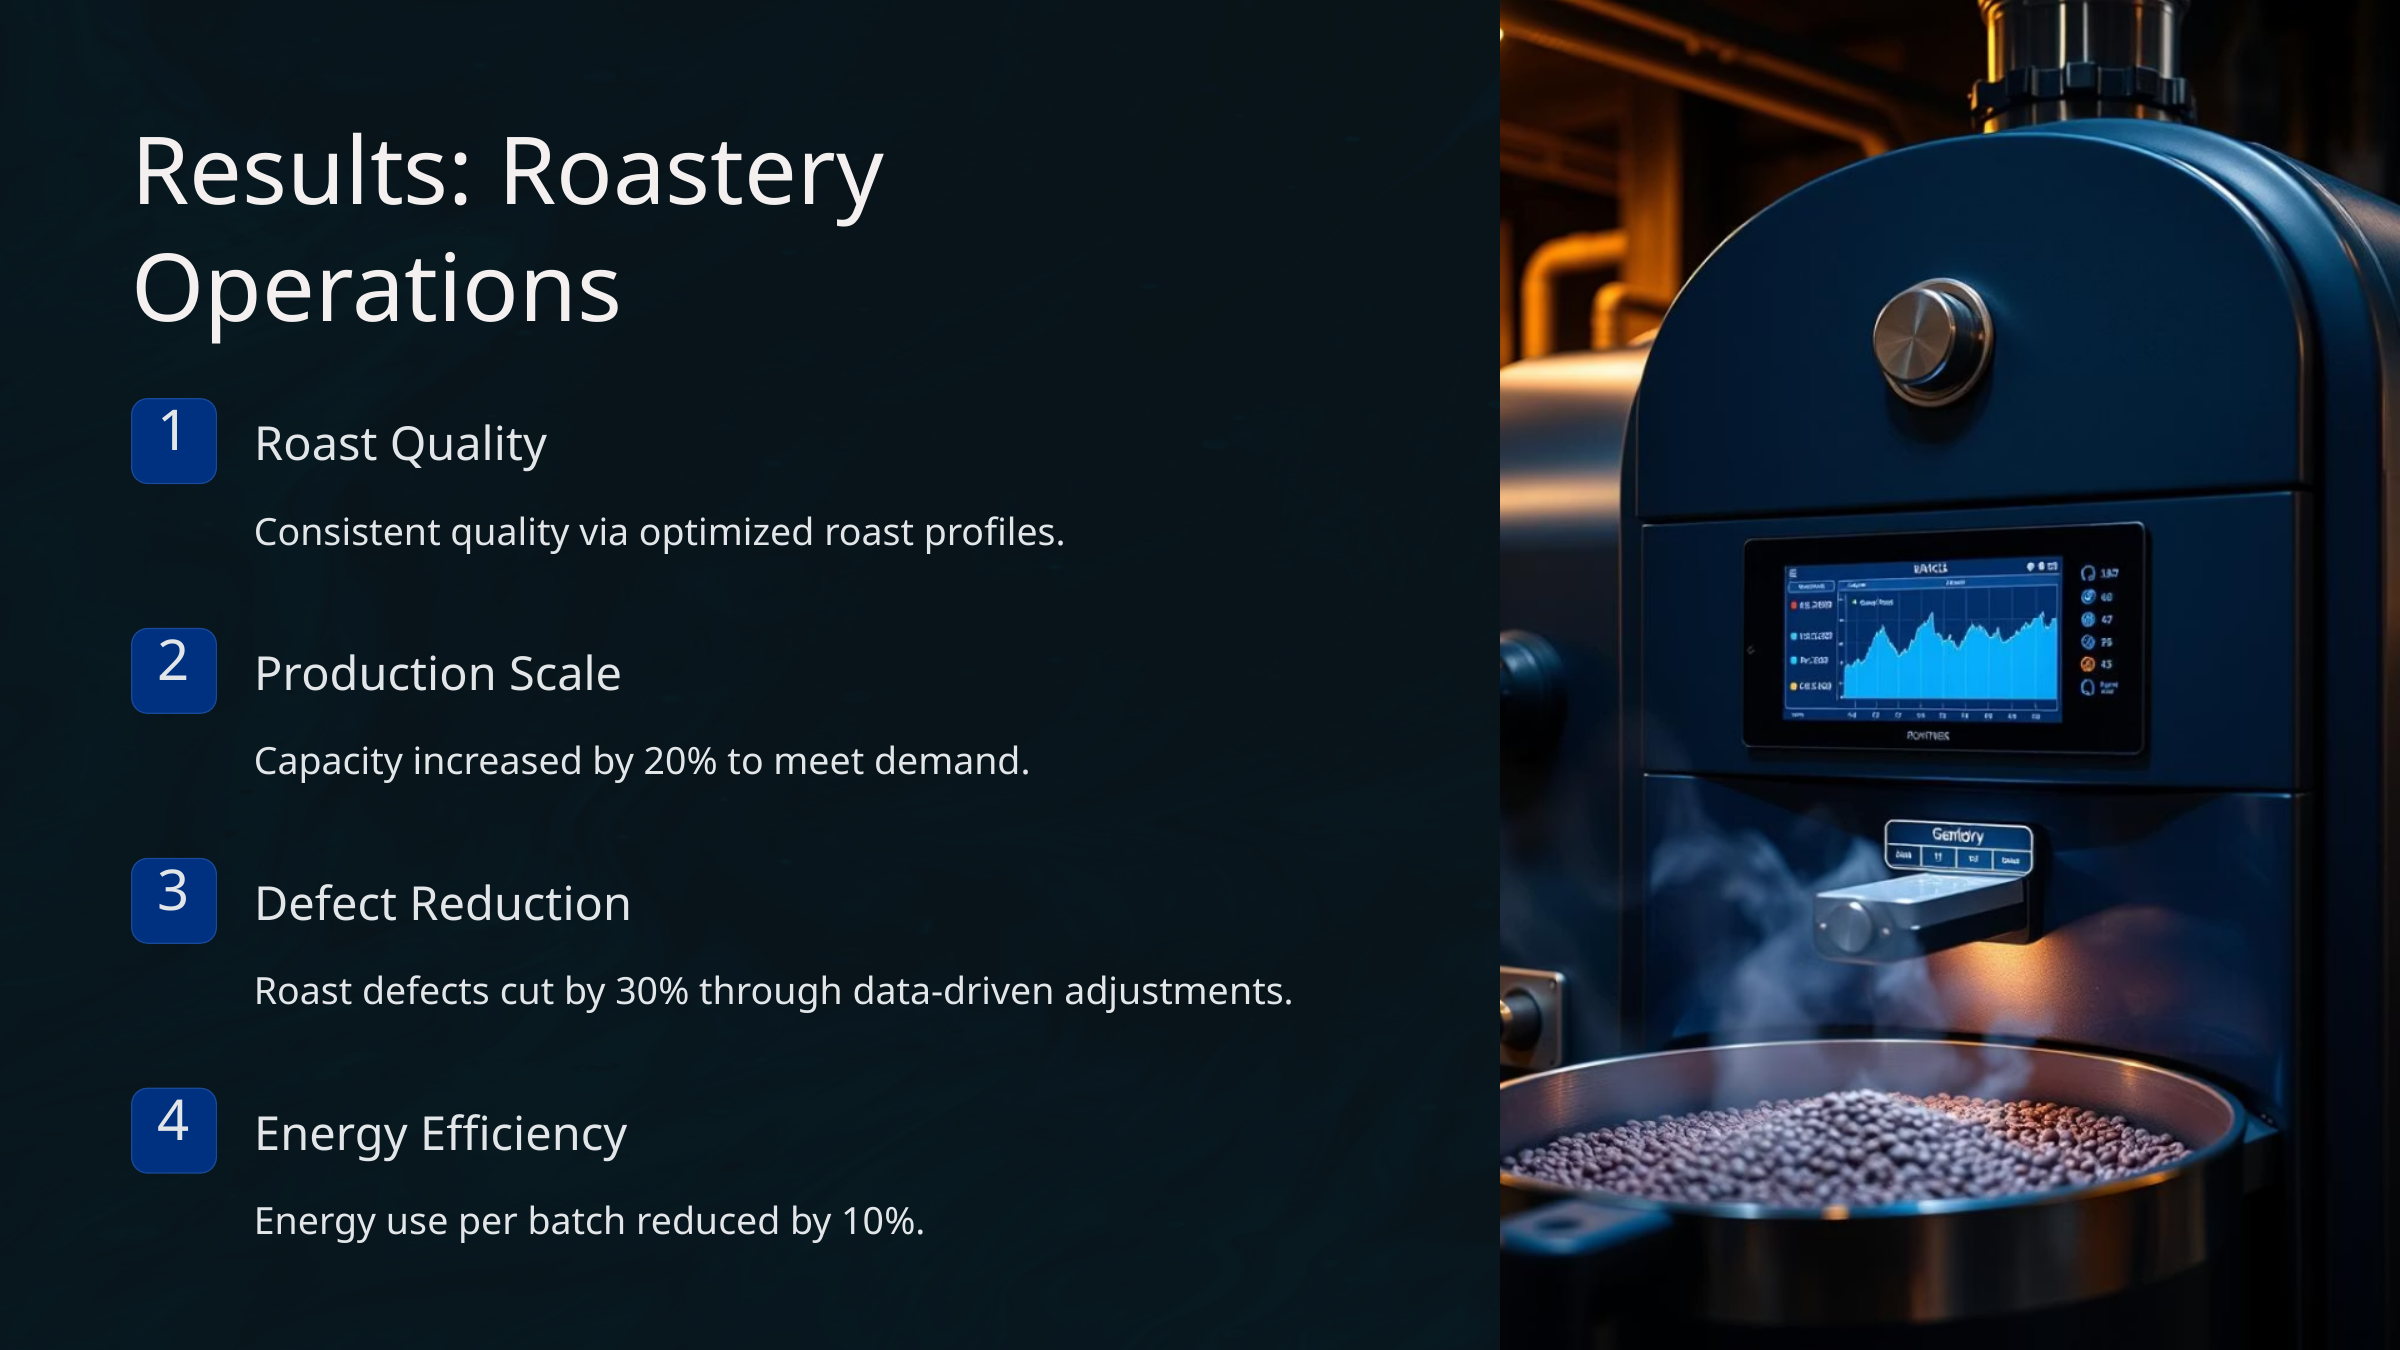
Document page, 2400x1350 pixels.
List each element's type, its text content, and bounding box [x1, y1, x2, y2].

text_box [131, 1088, 217, 1174]
text_box Energy Efficiency [254, 1101, 725, 1161]
text_box Results: Roastery Operations [131, 107, 1369, 343]
text_box Defect Reduction [254, 871, 725, 931]
text_box Roast defects cut by 30% through data-driven adjustments. [254, 952, 1369, 1013]
text_box Production Scale [254, 641, 725, 701]
text_box [131, 398, 217, 484]
text_box [131, 628, 217, 714]
text_box Roast Quality [254, 411, 725, 471]
text_box [131, 858, 217, 944]
text_box 3 [145, 865, 203, 937]
text_box 4 [145, 1095, 203, 1166]
picture [1499, 0, 2400, 1350]
text_box Capacity increased by 20% to meet demand. [254, 722, 1369, 784]
text_box Consistent quality via optimized roast profiles. [254, 493, 1369, 554]
text_box 1 [145, 405, 203, 477]
text_box 2 [145, 635, 203, 707]
text_box Energy use per batch reduced by 10%. [254, 1182, 1369, 1243]
